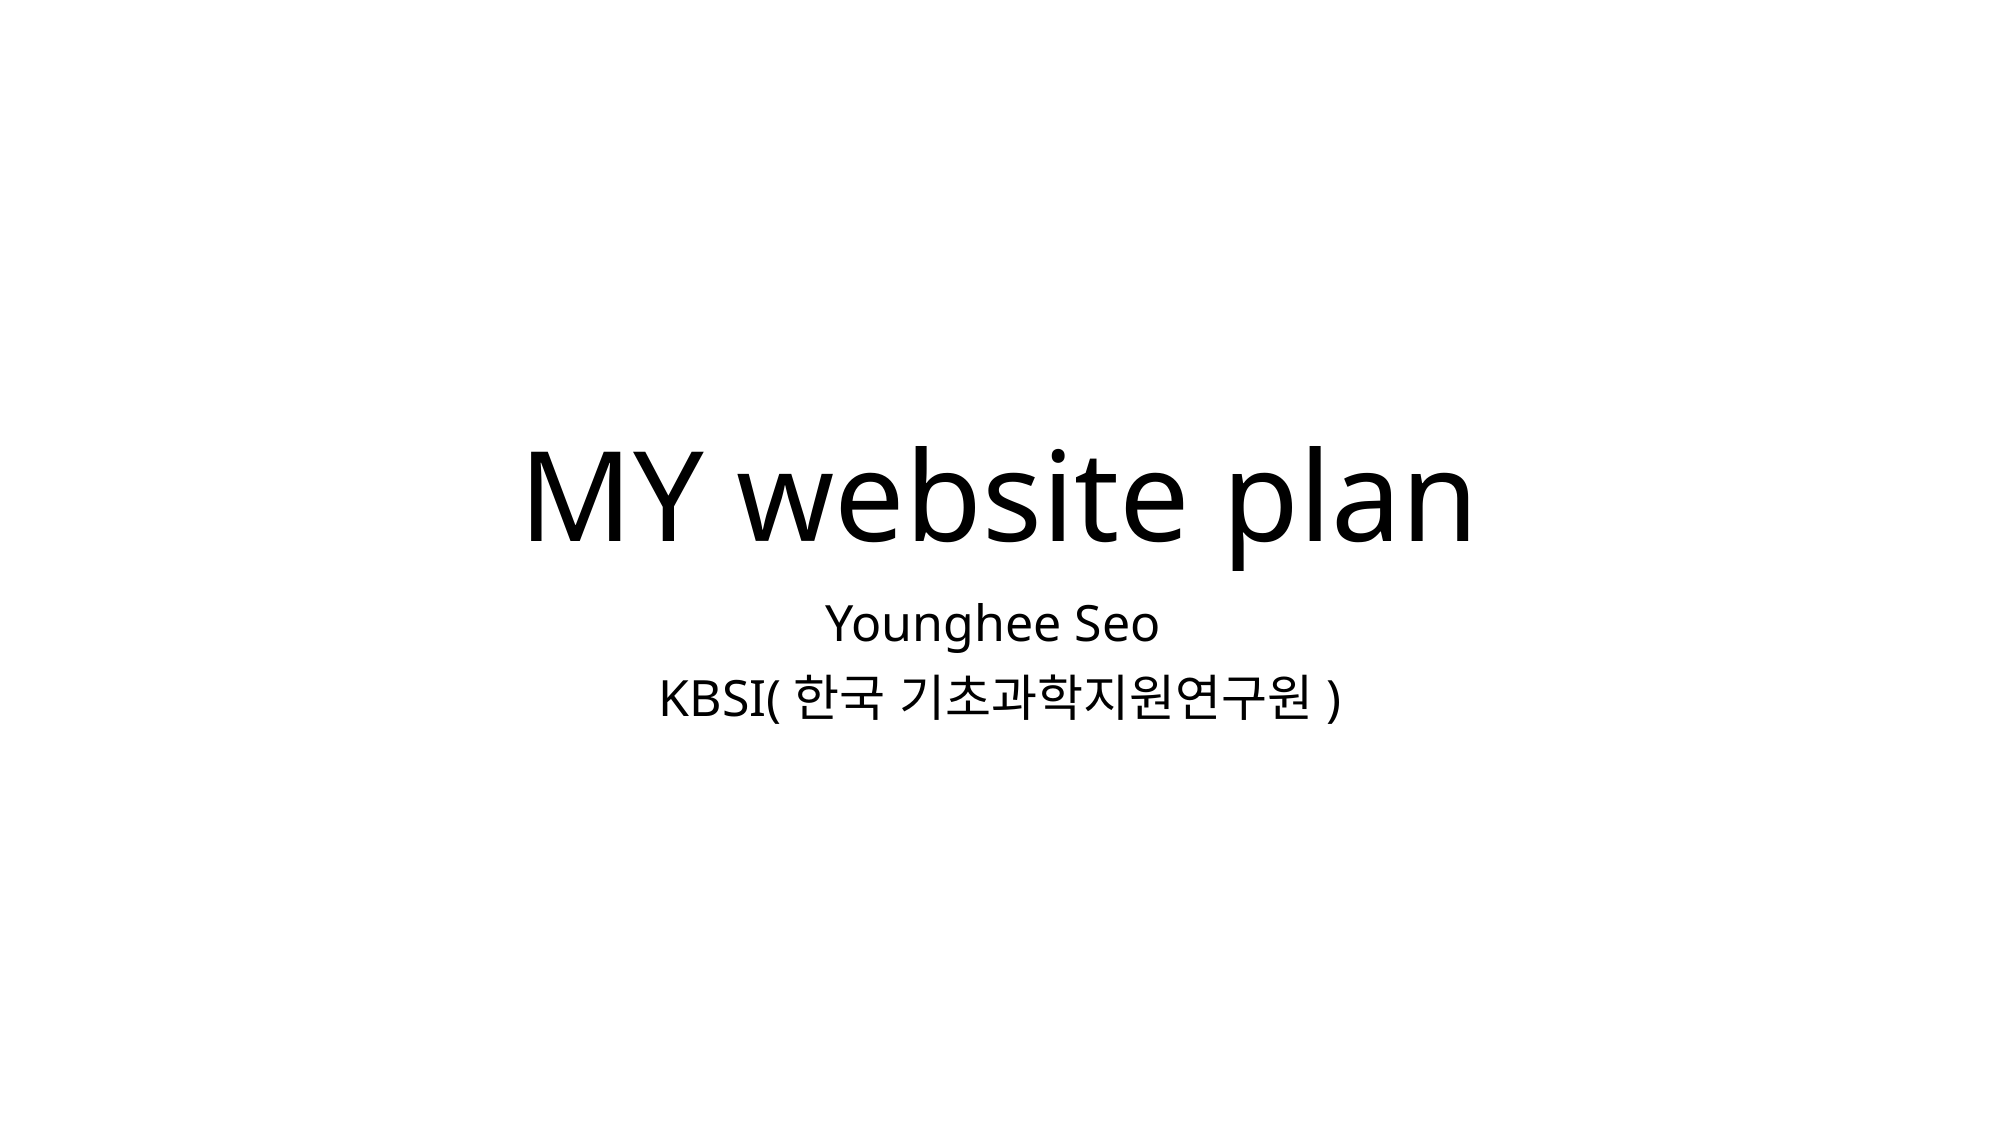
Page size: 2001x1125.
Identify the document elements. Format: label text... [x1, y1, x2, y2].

subtitle Younghee Seo KBSI(한국 기초과학지원연구원) [249, 590, 1750, 863]
title MY website plan [249, 184, 1750, 576]
